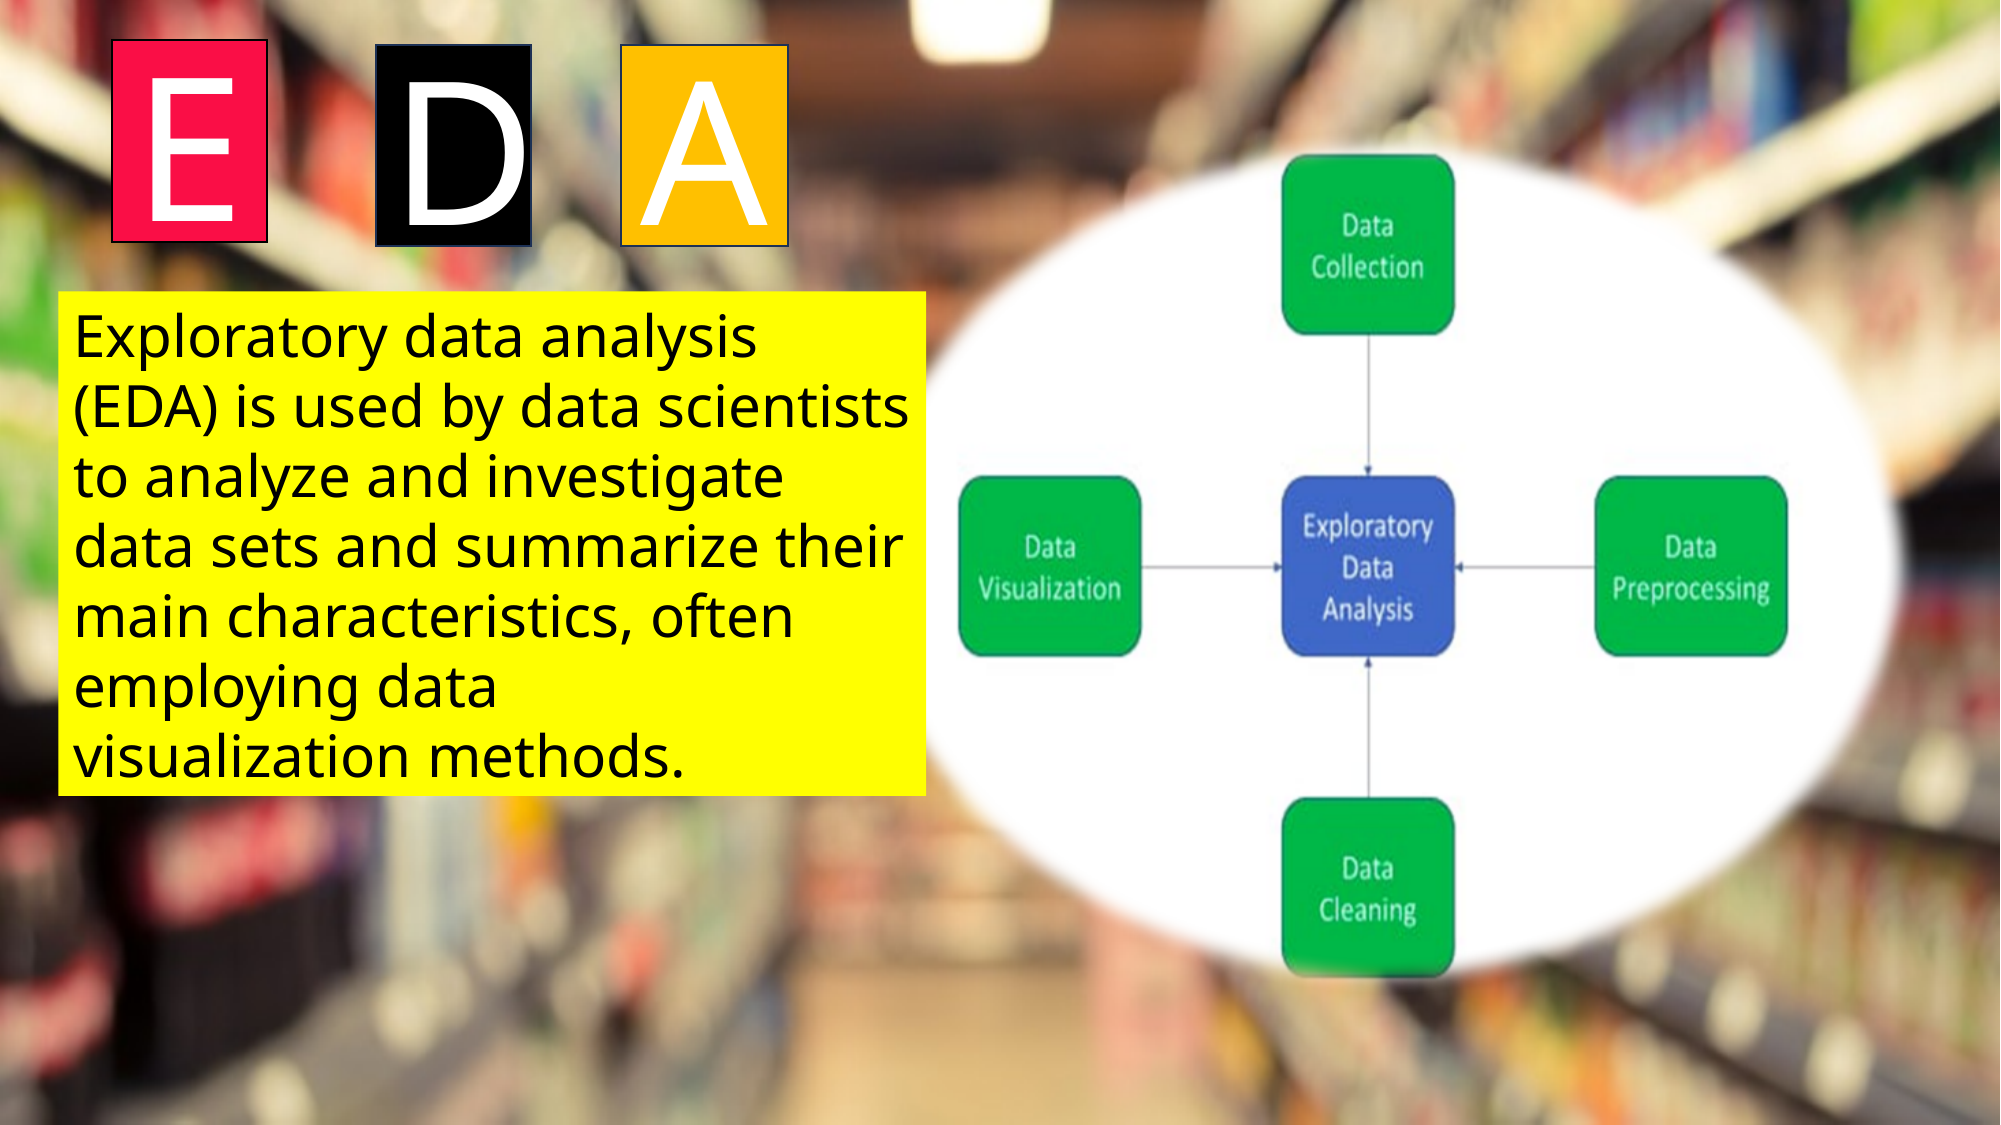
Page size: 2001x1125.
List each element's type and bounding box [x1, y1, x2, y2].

text_box [111, 40, 788, 247]
picture [0, 0, 2000, 1125]
